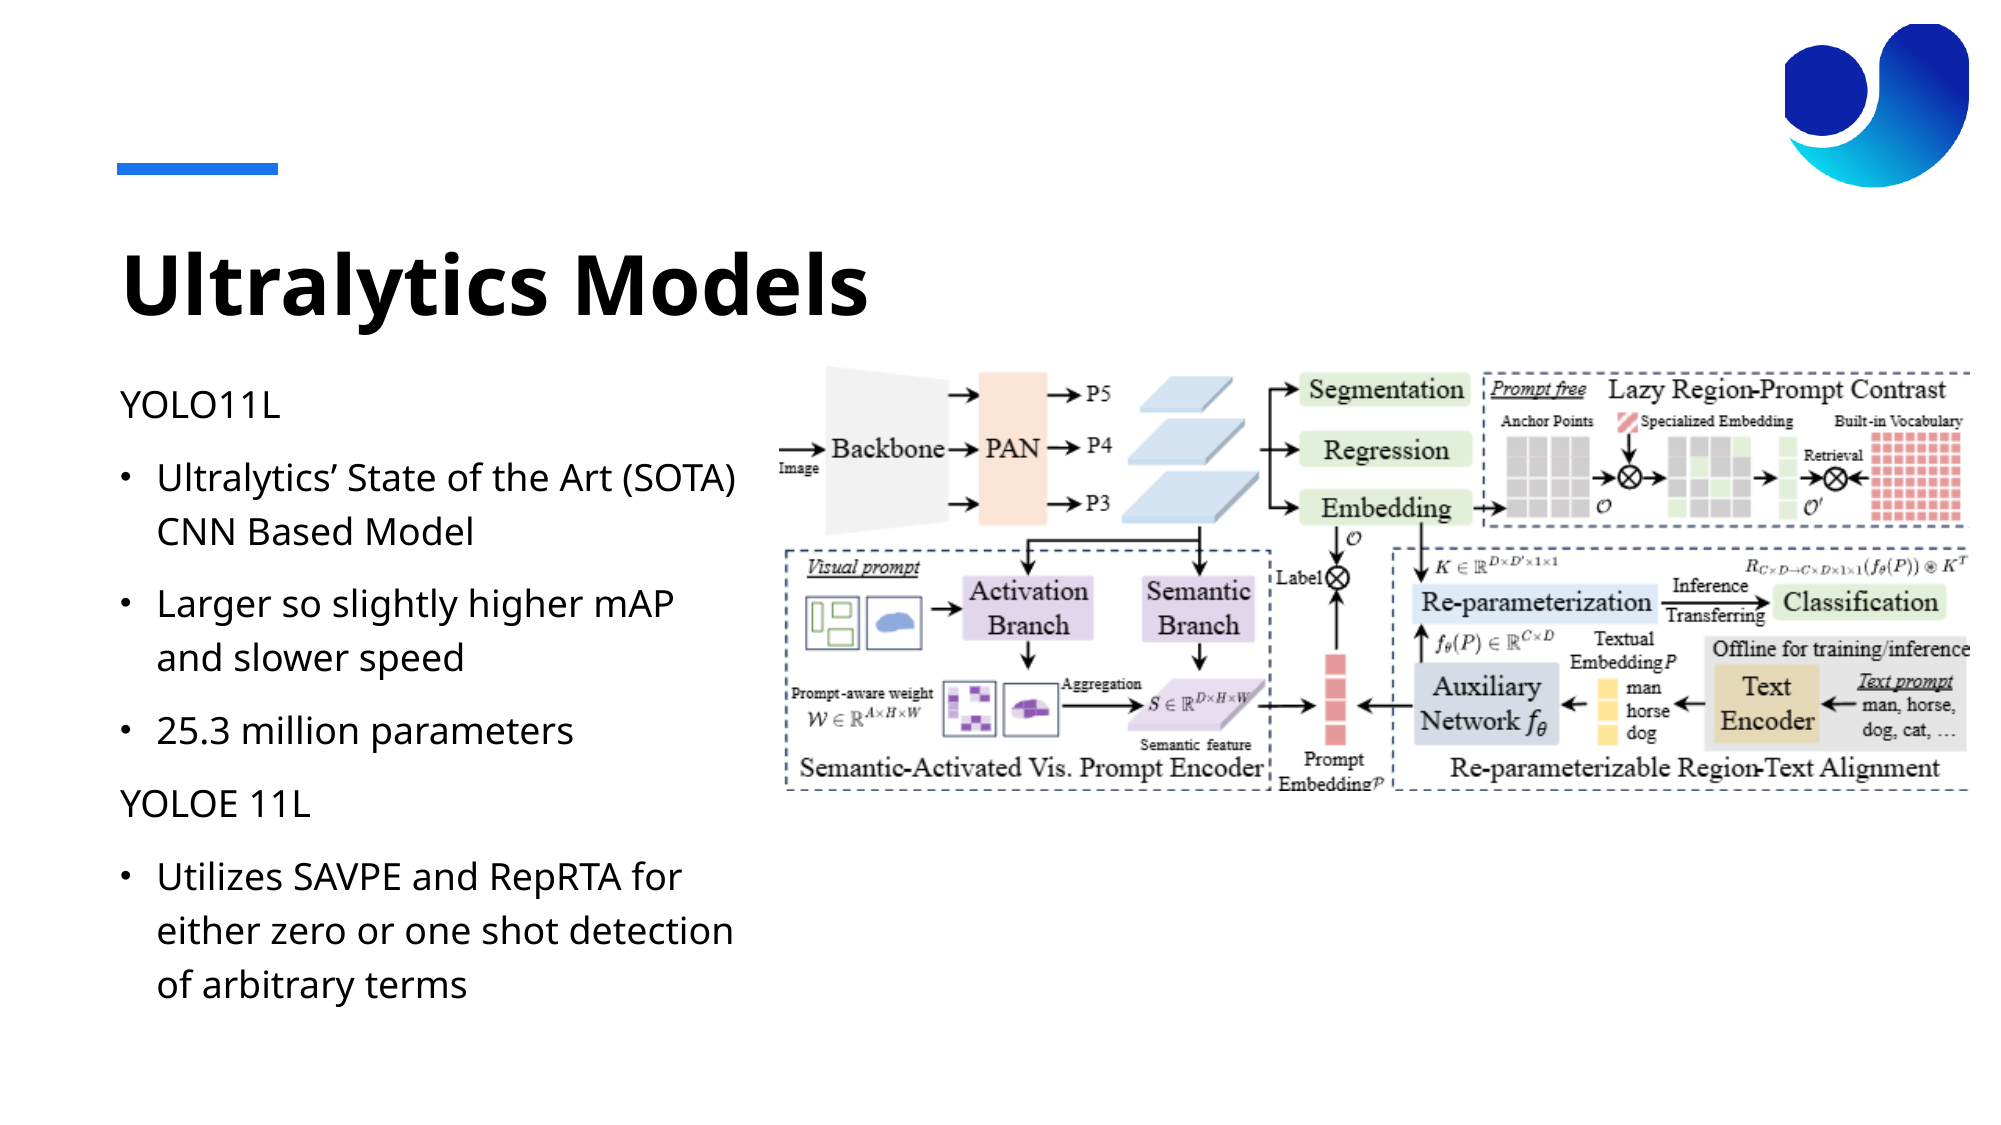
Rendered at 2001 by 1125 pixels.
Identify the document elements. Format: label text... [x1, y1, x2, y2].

list YOLO11L Ultralytics’ State of the Art (SOTA) CNN Based Model Larger so slightly higher mAP and slower speed 25.3 million parameters YOLOE 11L Utilizes SAVPE and RepRTA for either zero or one shot detection of arbitrary terms [105, 364, 758, 1017]
title Ultralytics Models [105, 224, 1892, 405]
picture [779, 364, 1970, 791]
picture [1785, 24, 1969, 190]
